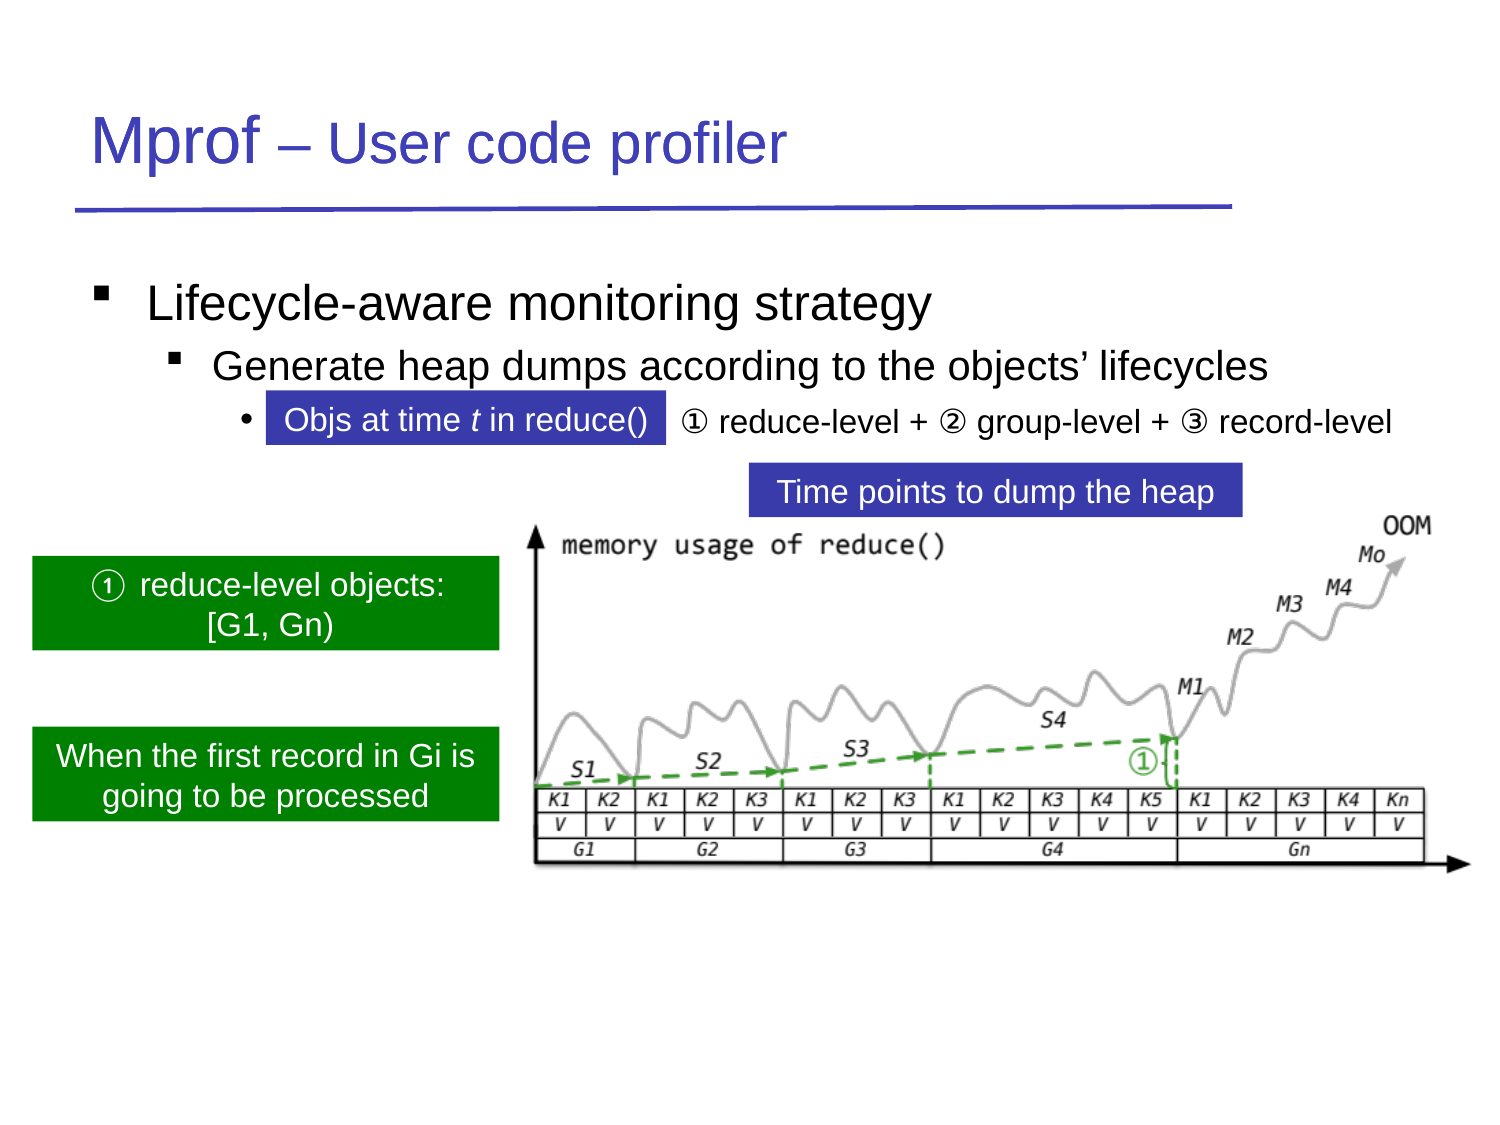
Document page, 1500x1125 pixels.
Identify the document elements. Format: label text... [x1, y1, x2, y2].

picture [525, 503, 1500, 875]
text_box When the first record in Gi is going to be processed [32, 726, 500, 822]
text_box ① reduce-level objects: [G1, Gn) [32, 555, 500, 651]
text_box Mprof – User code profiler [74, 67, 1425, 207]
text_box Objs at time t in reduce() [265, 390, 667, 445]
text_box Time points to dump the heap [748, 462, 1243, 502]
list Lifecycle-aware monitoring strategy Generate heap dumps according to the objects’ lifecycles map(): ① reduce-level + ② group-level + ③ record-level [75, 262, 1425, 1005]
